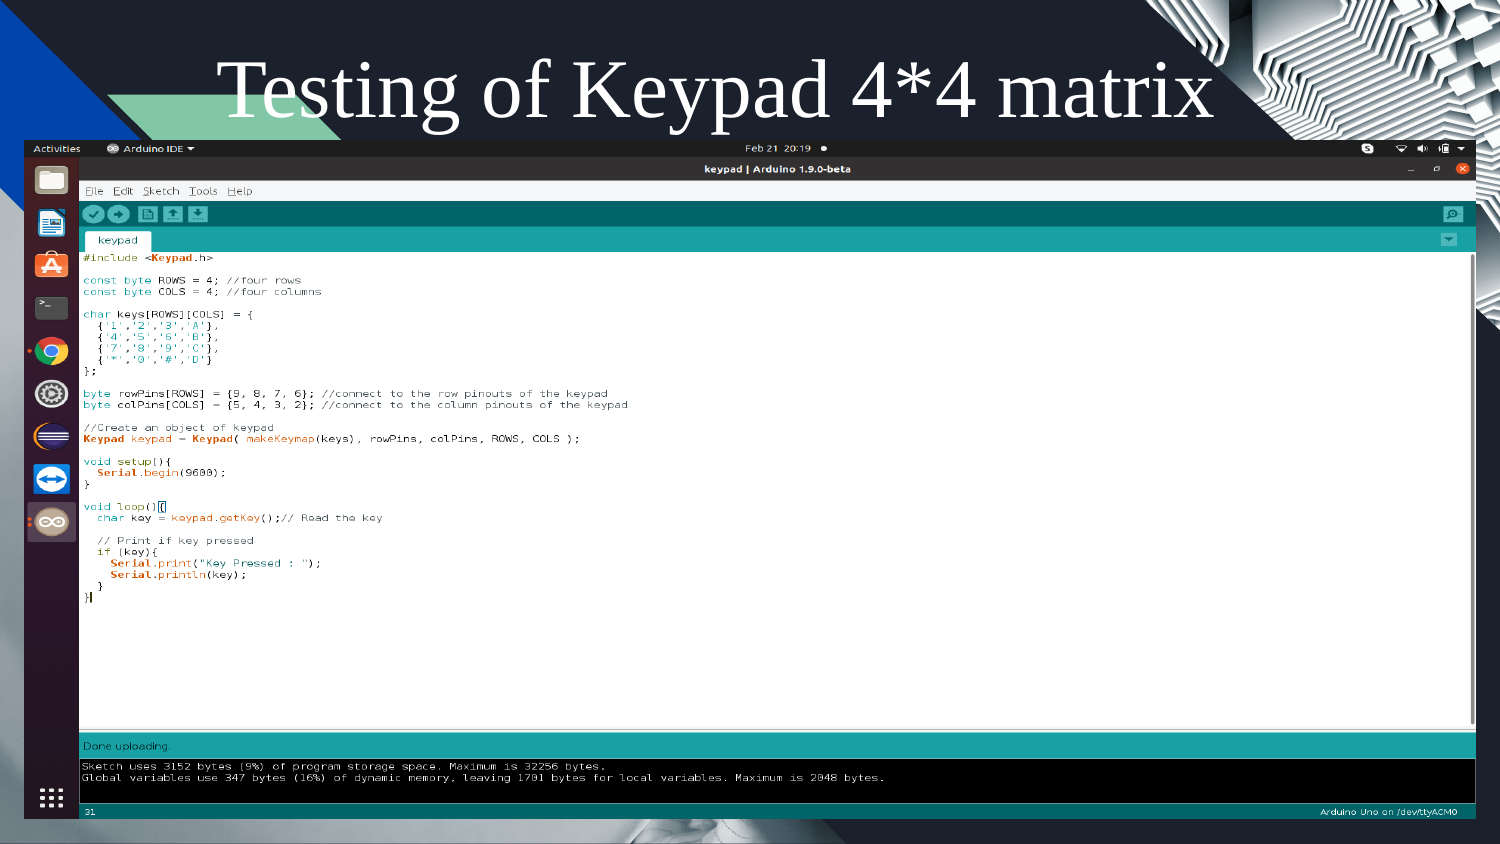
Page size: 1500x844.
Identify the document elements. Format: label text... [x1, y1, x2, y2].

picture [0, 0, 1500, 844]
title Testing of Keypad 4*4 matrix [201, 19, 1299, 115]
